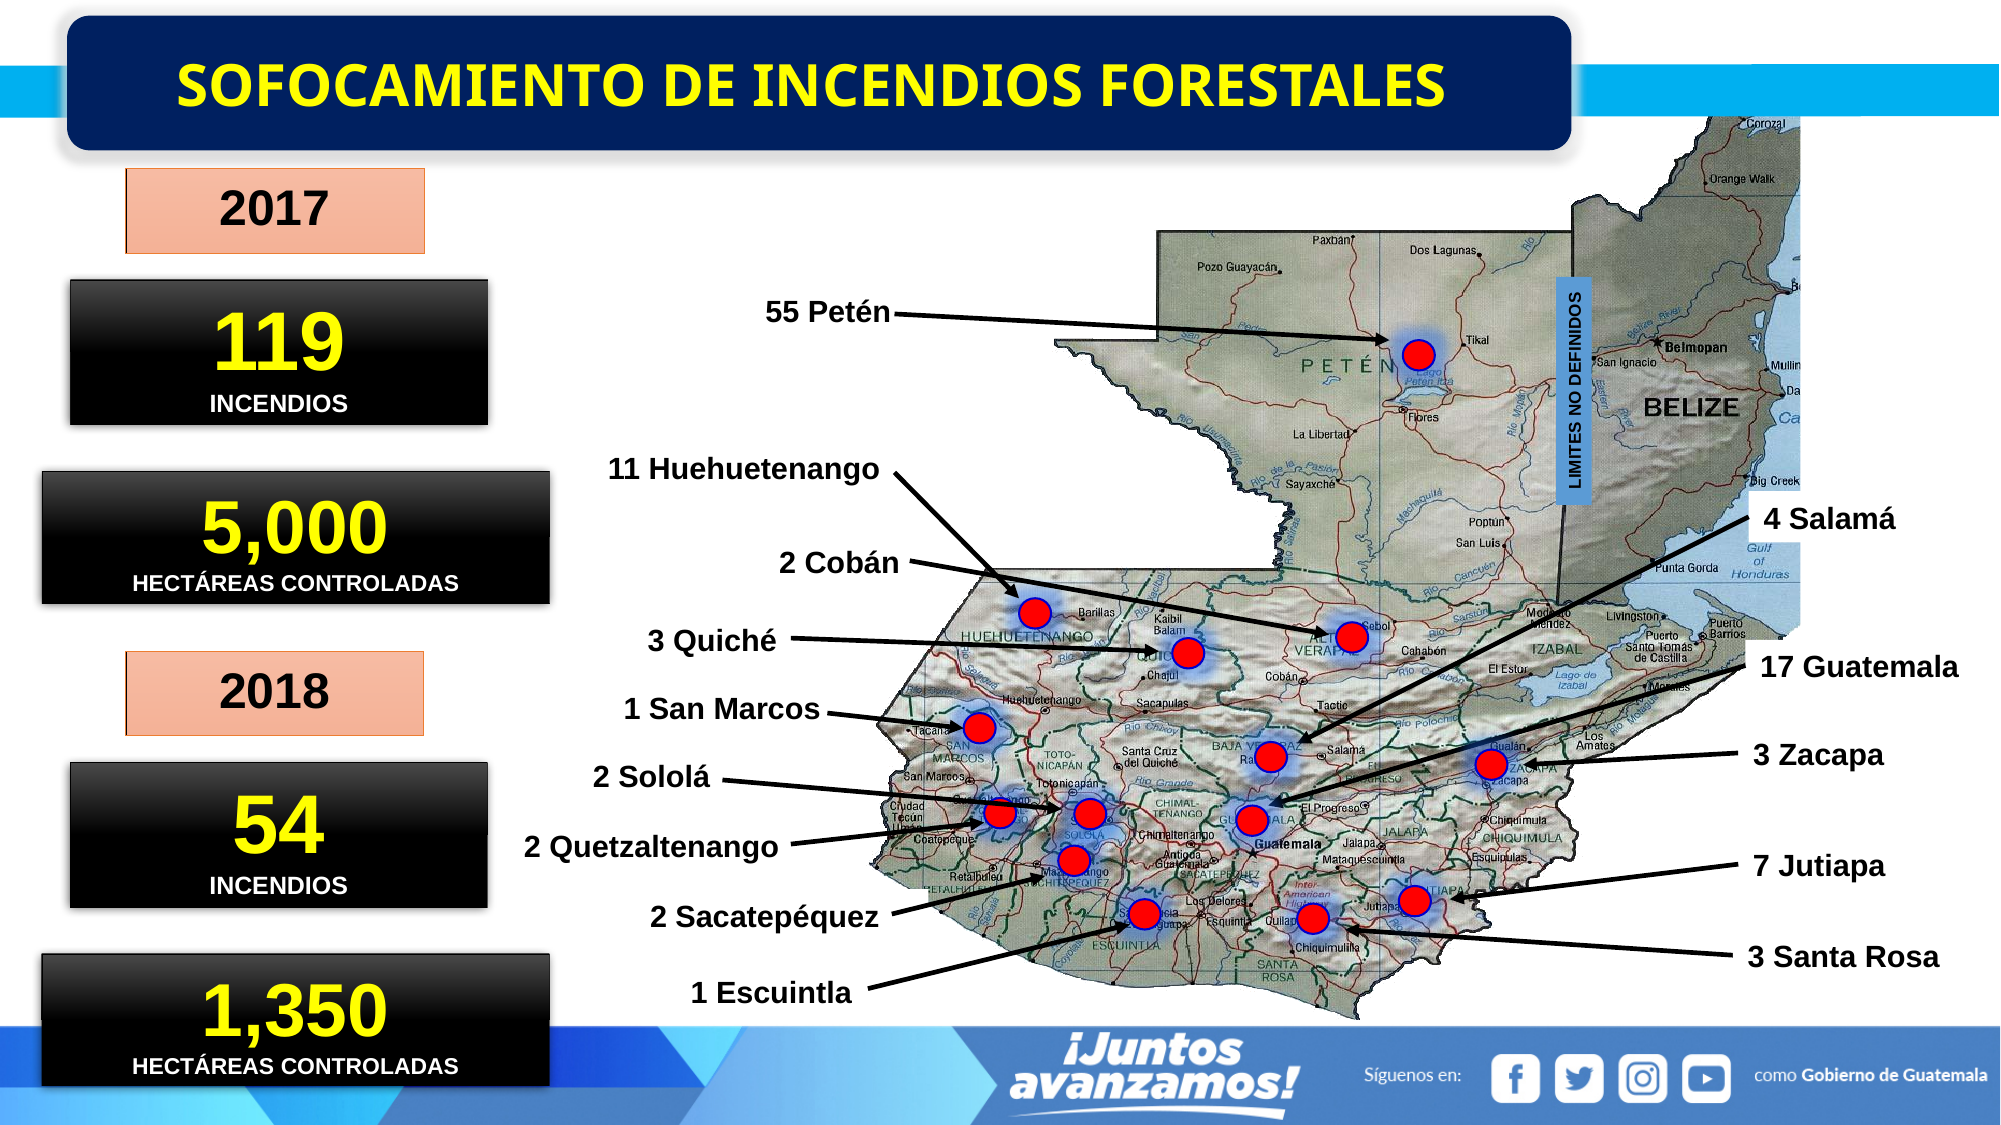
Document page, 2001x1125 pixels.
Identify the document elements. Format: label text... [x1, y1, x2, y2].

text_box 2 Sololá [578, 749, 840, 801]
text_box 54 INCENDIOS [70, 762, 488, 908]
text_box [1345, 929, 1733, 952]
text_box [894, 472, 1019, 599]
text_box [1268, 664, 1746, 806]
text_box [722, 779, 1062, 810]
text_box 11 Huehuetenango [593, 441, 862, 493]
text_box 17 Guatemala [1801, 639, 1997, 692]
text_box 119 INCENDIOS [70, 279, 488, 425]
text_box 4 Salamá [1801, 491, 1963, 543]
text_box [790, 822, 985, 845]
text_box 1,350 HECTÁREAS CONTROLADAS [41, 953, 550, 1086]
text_box 7 Jutiapa [1801, 838, 1963, 890]
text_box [894, 313, 1390, 341]
text_box SOFOCAMIENTO DE INCENDIOS FORESTALES [67, 15, 1572, 90]
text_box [891, 875, 1046, 914]
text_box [909, 560, 1330, 635]
text_box 2 Quetzaltenango [509, 819, 825, 871]
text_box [1449, 860, 1739, 900]
text_box 1 Escuintla [675, 965, 862, 1018]
text_box 3 Santa Rosa [1801, 929, 1963, 981]
text_box 55 Petén [750, 284, 862, 336]
text_box 1 San Marcos [608, 681, 862, 733]
text_box 5,000 HECTÁREAS CONTROLADAS [41, 471, 550, 604]
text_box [790, 638, 1159, 652]
text_box 2 Cobán [764, 535, 862, 588]
text_box SOFOCAMIENTO DE INCENDIOS FORESTALES [67, 92, 862, 151]
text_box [827, 713, 964, 729]
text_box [1522, 749, 1739, 765]
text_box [862, 92, 1801, 1023]
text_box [1297, 513, 1749, 744]
text_box 2018 [125, 651, 424, 736]
text_box 2017 [125, 168, 425, 254]
text_box 3 Quiché [632, 613, 862, 665]
text_box 3 Zacapa [1801, 727, 1963, 779]
picture [0, 0, 2001, 1125]
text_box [867, 924, 1130, 989]
text_box 2 Sacatepéquez [635, 889, 862, 941]
